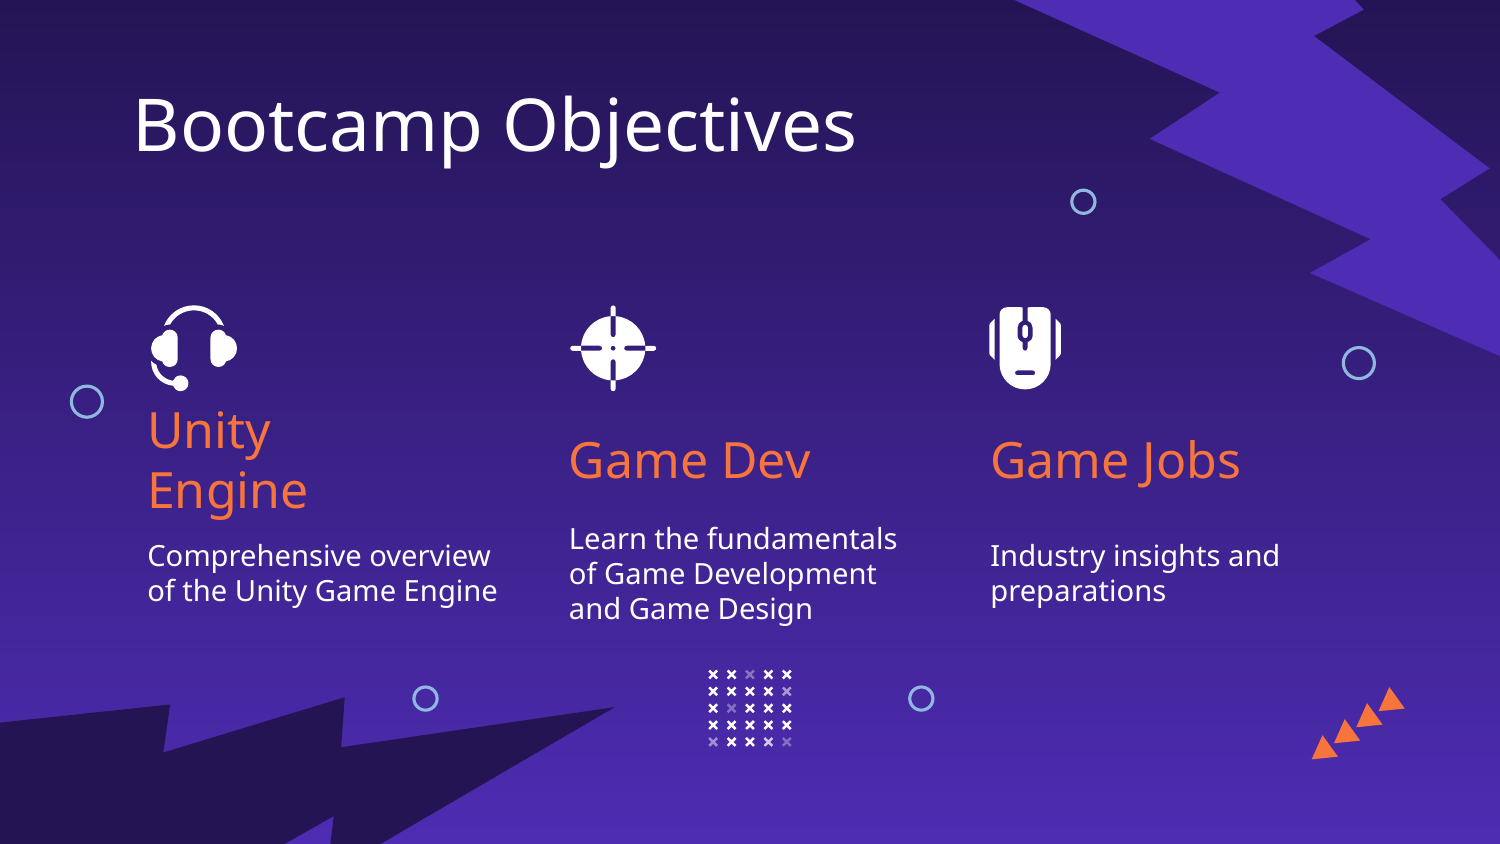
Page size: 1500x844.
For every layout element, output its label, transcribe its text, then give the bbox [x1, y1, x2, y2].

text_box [71, 189, 1406, 771]
title Bootcamp Objectives [117, 63, 1383, 161]
